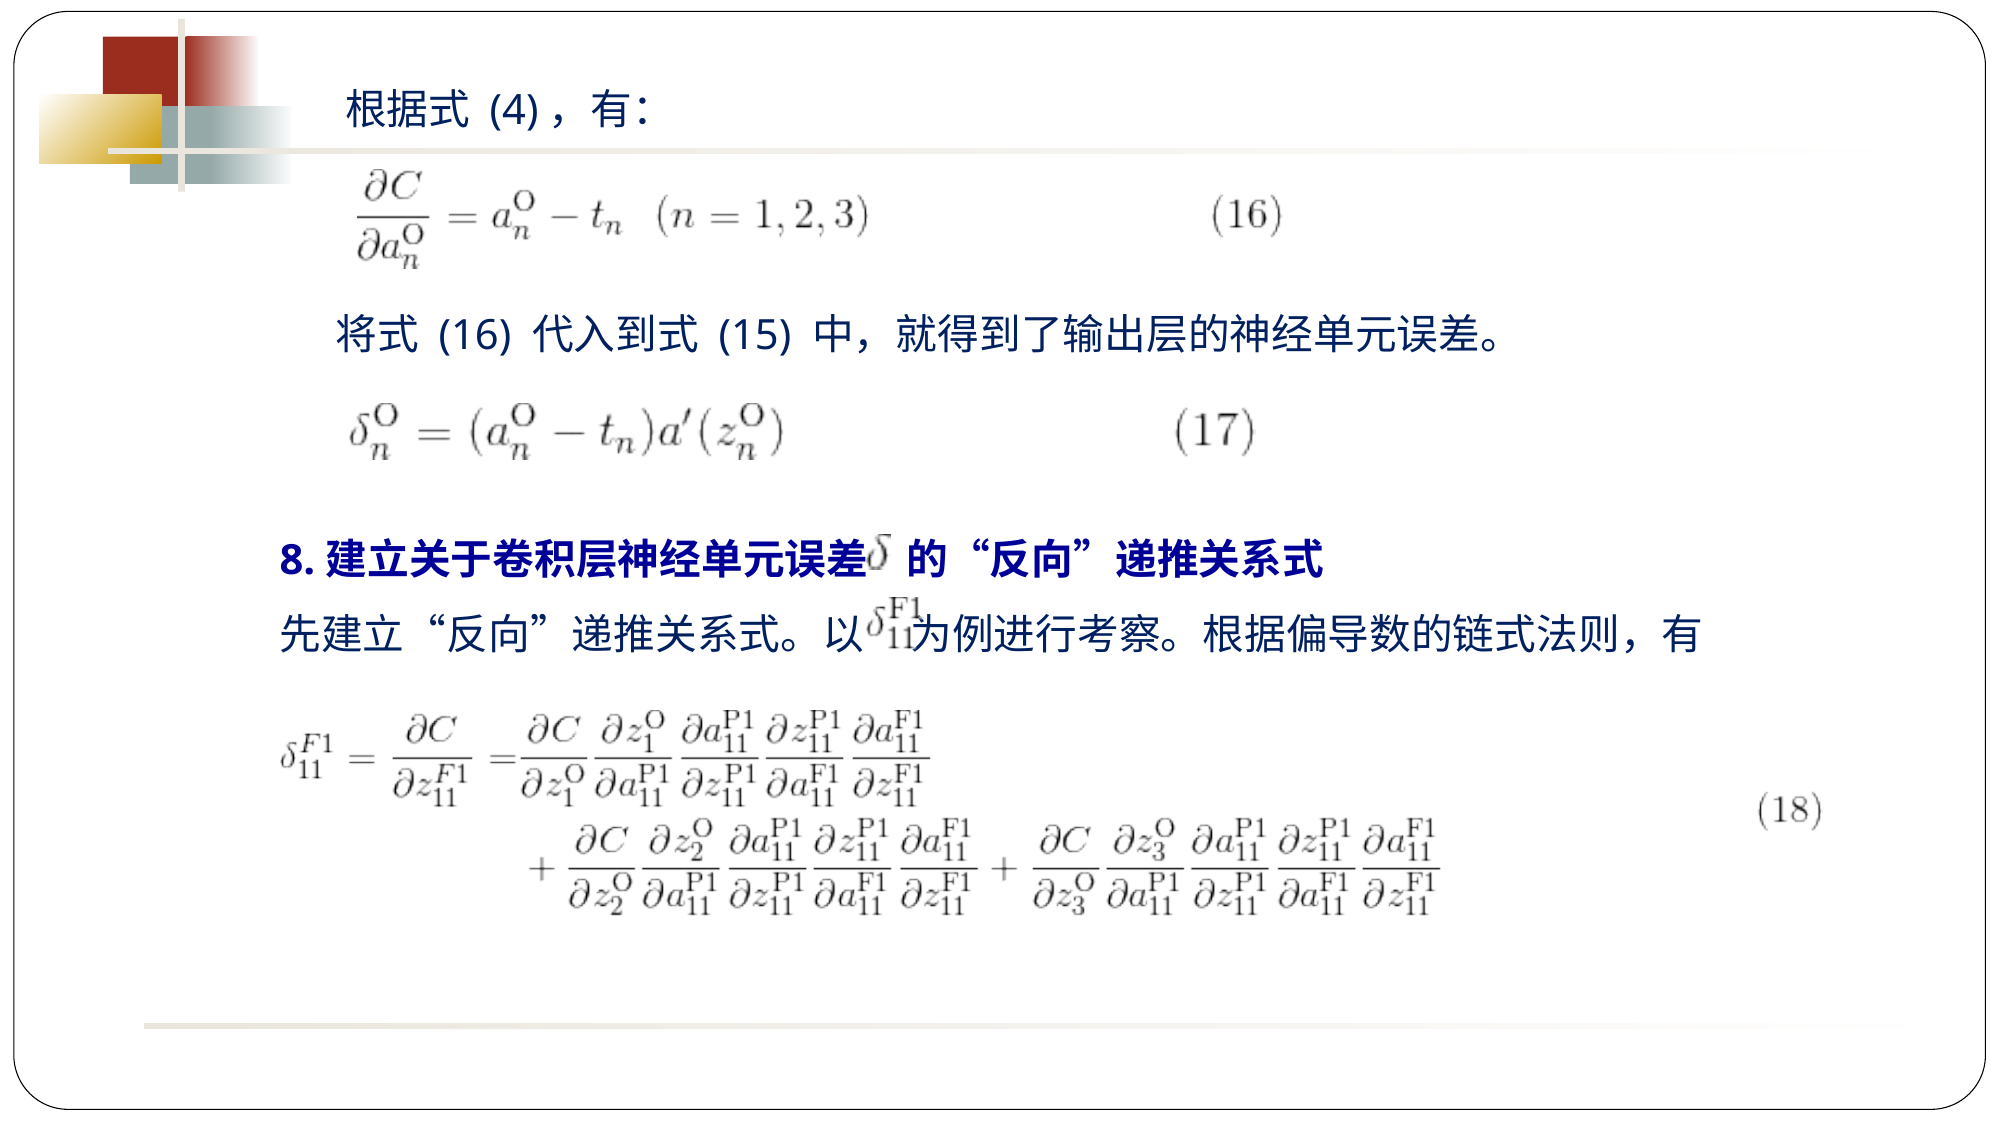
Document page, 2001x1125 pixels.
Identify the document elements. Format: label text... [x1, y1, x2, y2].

picture [280, 710, 1823, 919]
picture [866, 596, 924, 652]
text_box [0, 137, 264, 228]
picture [349, 402, 1257, 460]
picture [866, 533, 891, 571]
picture [357, 169, 1284, 270]
text_box 根据式 (4)，有： 将式 (16) 代入到式 (15) 中，就得到了输出层的神经单元误差。 8.建立关于卷积层神经单元误差 的“反向”递推关系式 先建立“反向”递推关系式。以 为例进行考察。根据偏导数的链式法则，有 [264, 50, 1889, 666]
